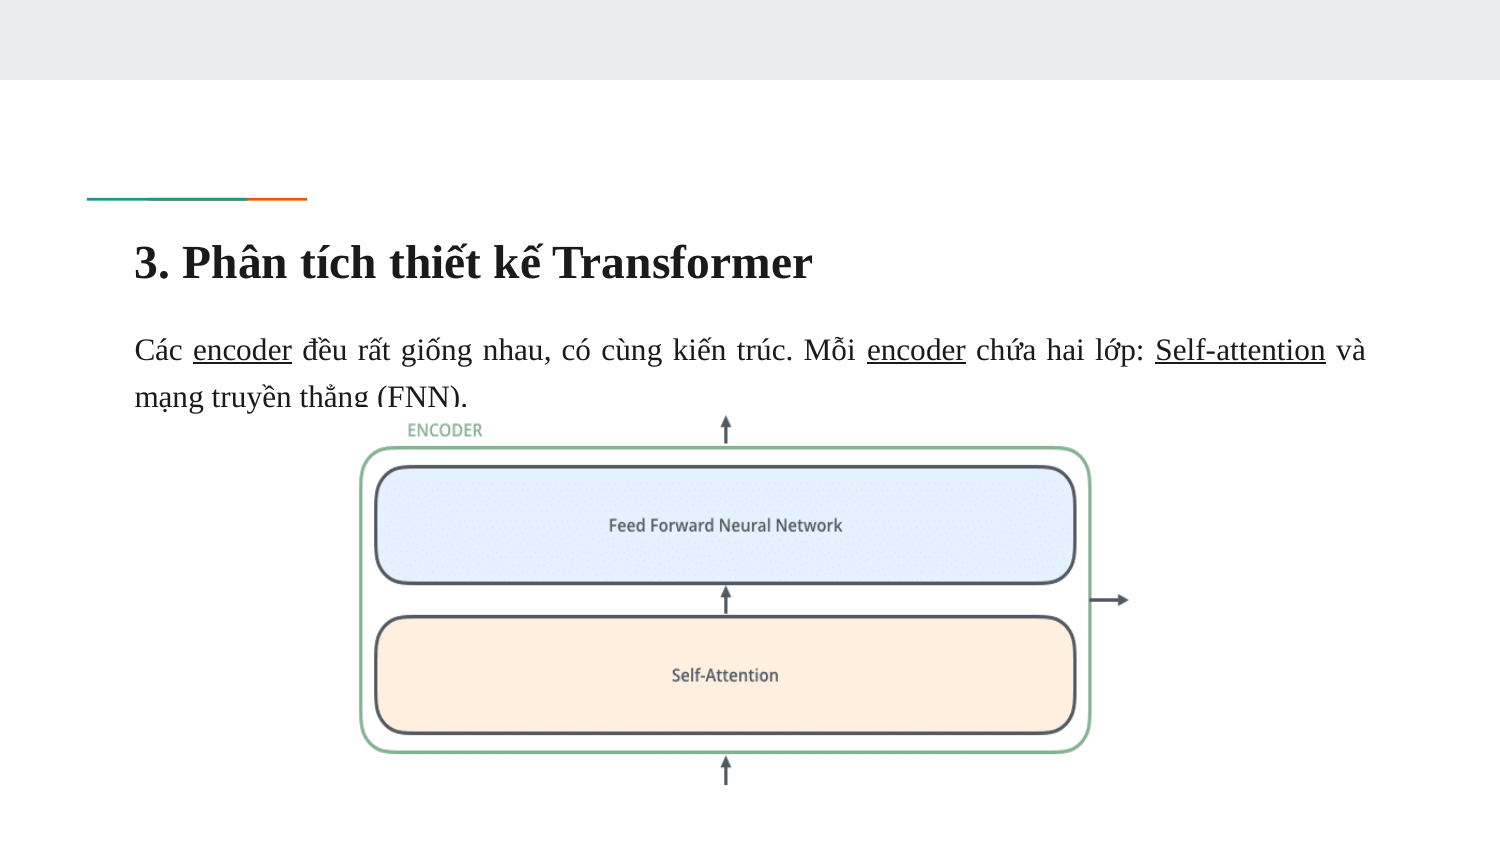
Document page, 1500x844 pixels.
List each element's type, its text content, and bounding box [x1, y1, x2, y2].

title 3. Phân tích thiết kế Transformer [119, 216, 1381, 304]
list Các encoder đều rất giống nhau, có cùng kiến trúc. Mỗi encoder chứa hai lớp: Self-attention và mạng truyền thẳng (FNN). [119, 304, 1381, 712]
picture [326, 407, 1174, 798]
